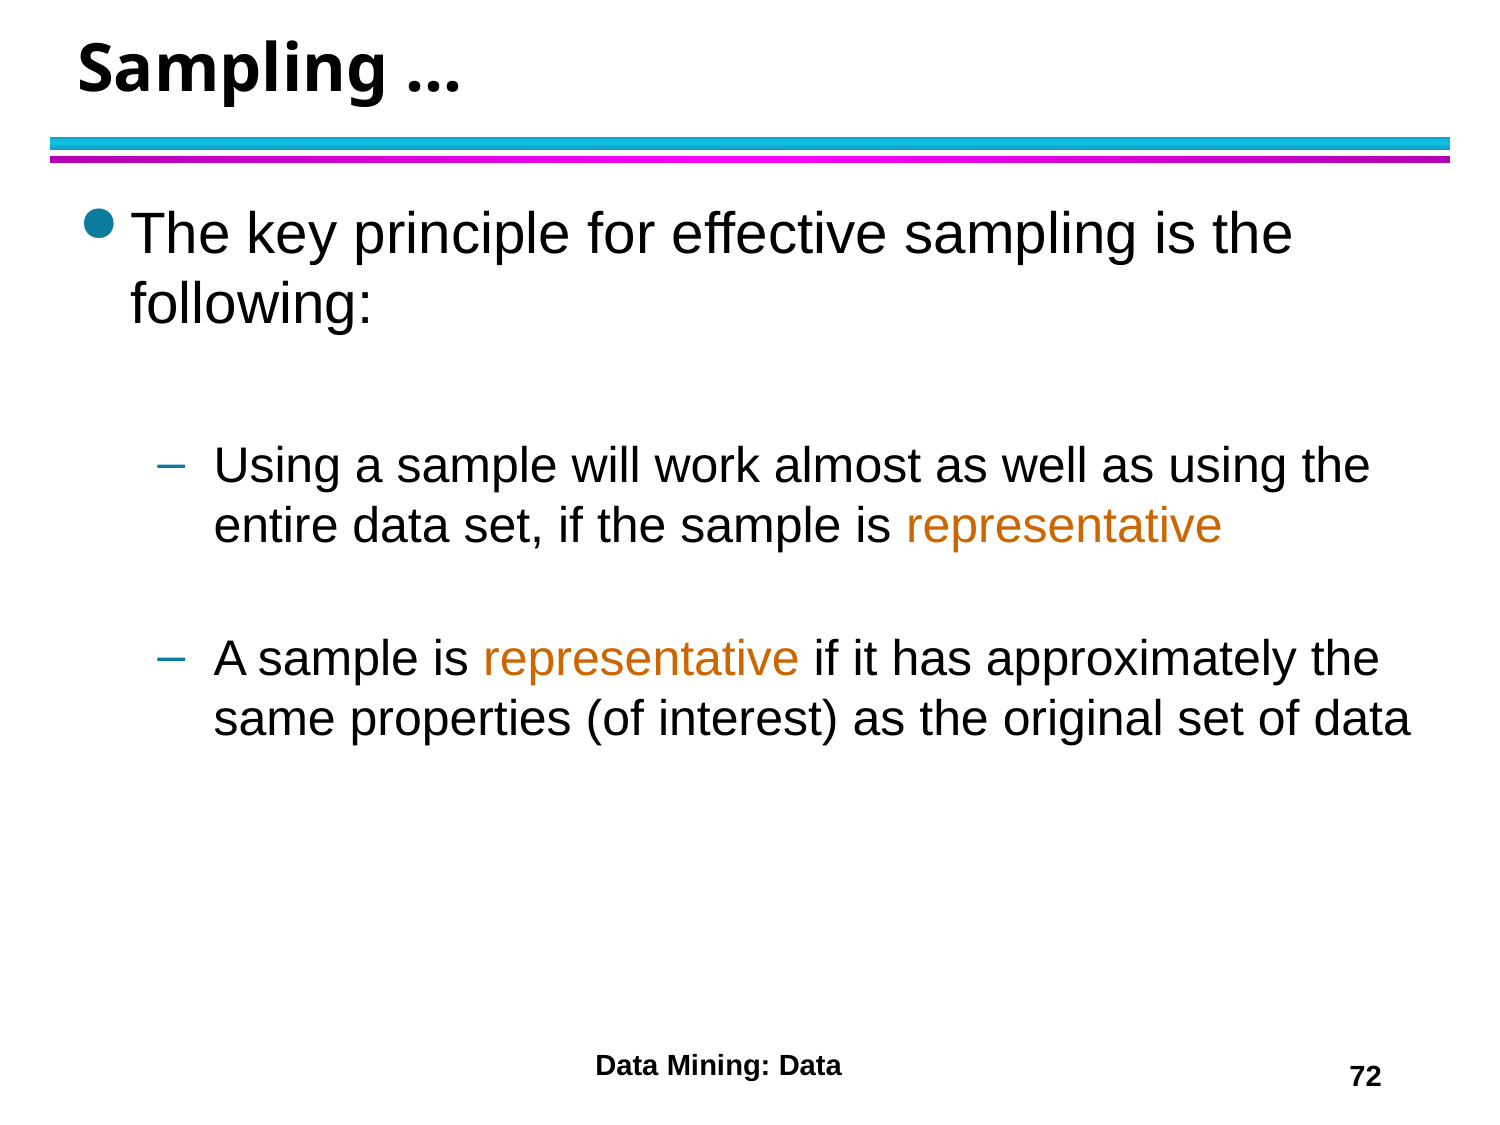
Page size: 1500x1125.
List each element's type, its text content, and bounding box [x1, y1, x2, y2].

title Sampling … [62, 24, 1421, 113]
list The key principle for effective sampling is the following: Using a sample will work almost as well as using the entire data set, if the sample is representative A sample is representative if it has approximately the same properties (of interest) as the original set of data [67, 187, 1432, 1038]
